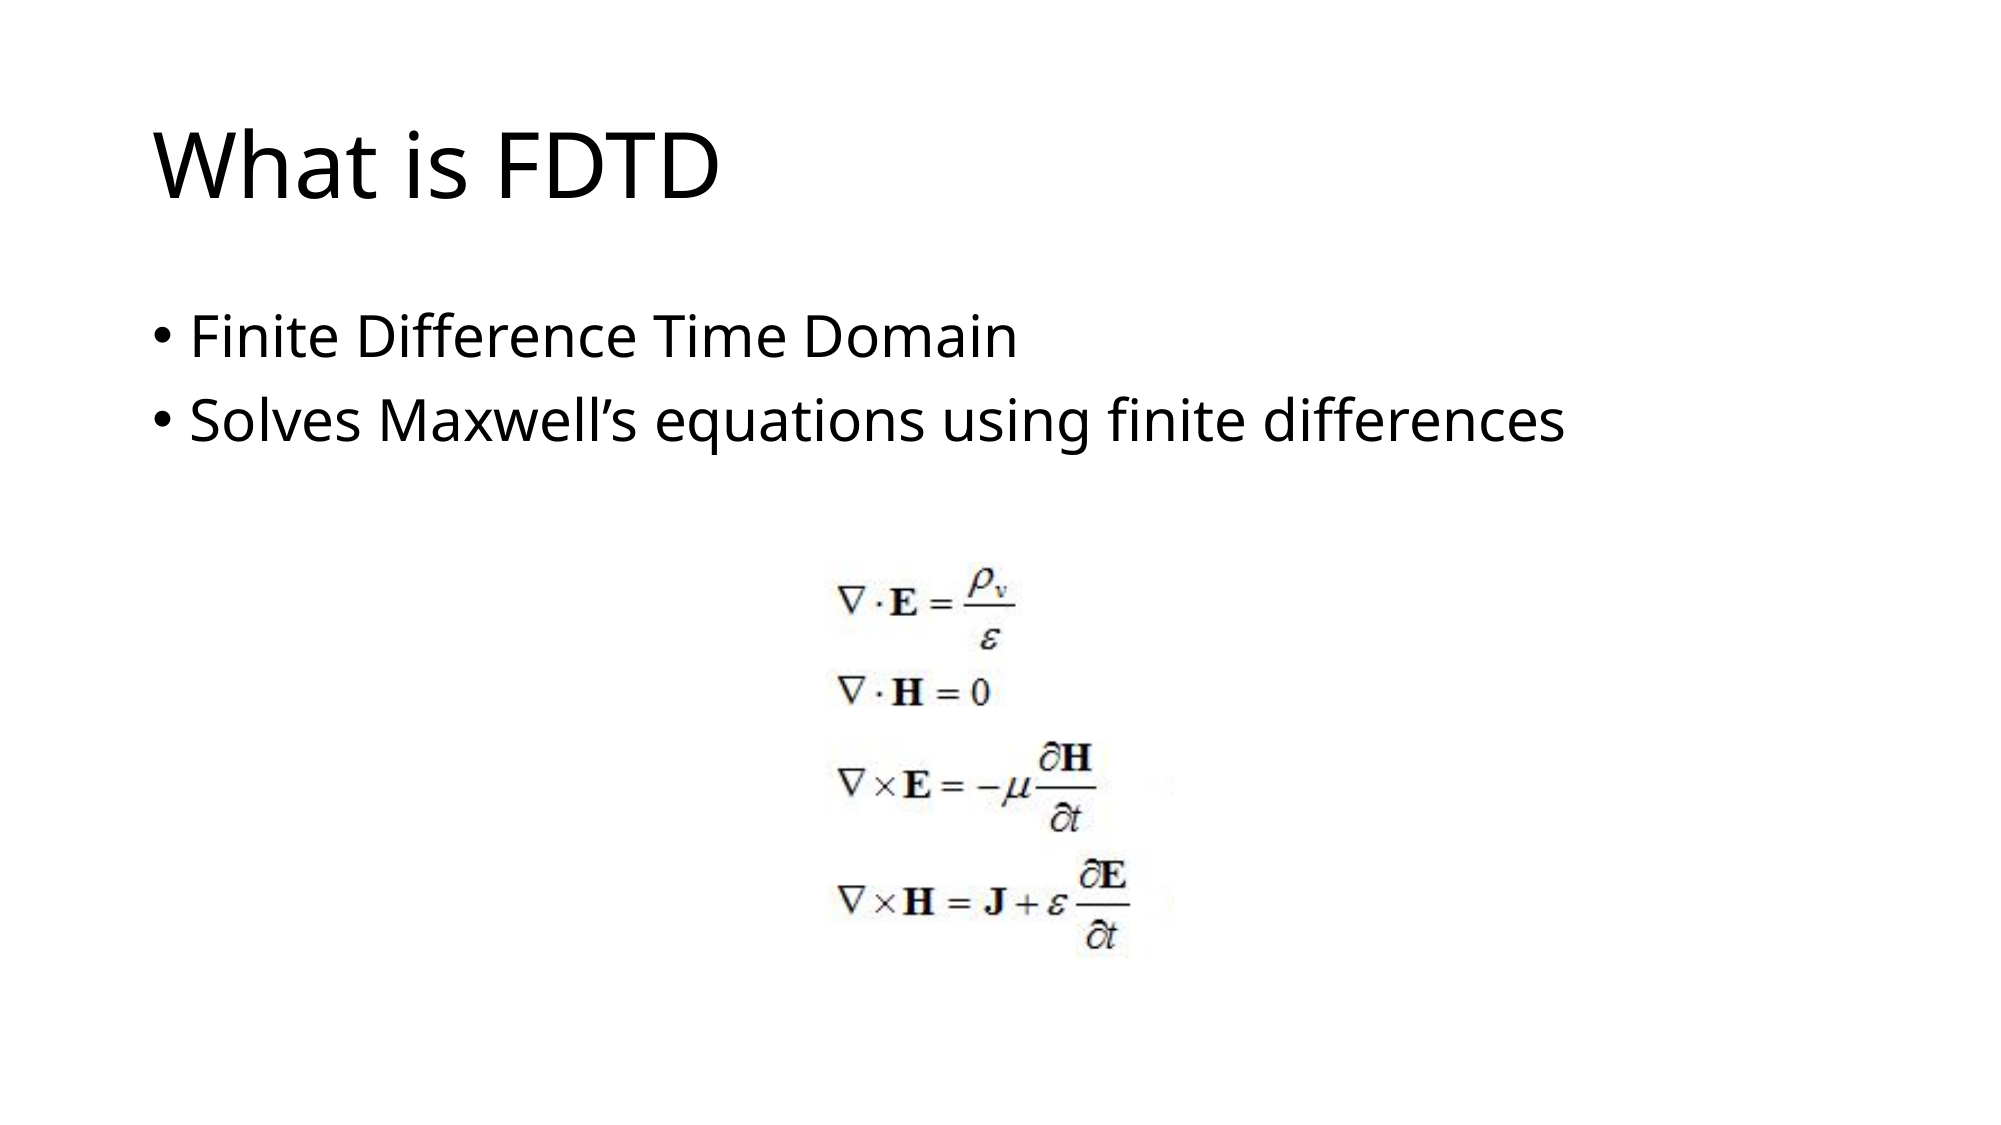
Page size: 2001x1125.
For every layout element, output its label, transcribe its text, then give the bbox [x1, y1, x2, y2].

title What is FDTD [137, 59, 1863, 278]
picture [824, 561, 1175, 965]
list Finite Difference Time Domain Solves Maxwell’s equations using finite differences [137, 299, 1863, 1014]
